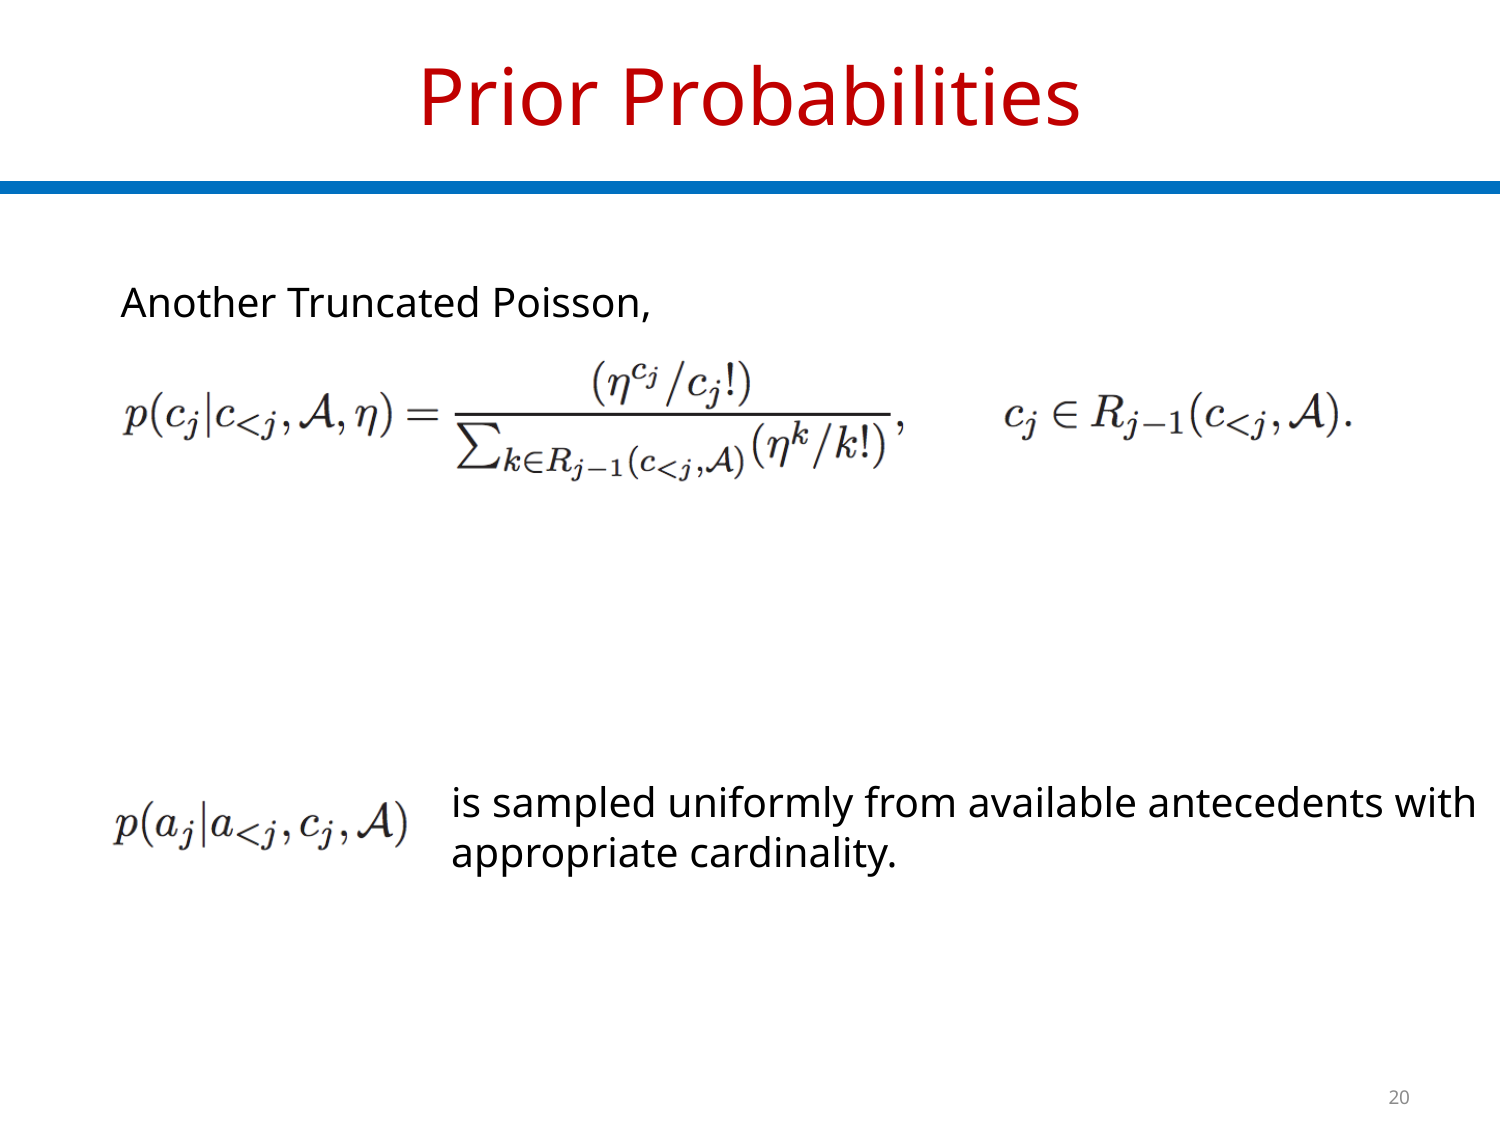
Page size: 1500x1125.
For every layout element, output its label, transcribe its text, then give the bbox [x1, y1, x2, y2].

text_box is sampled uniformly from available antecedents with appropriate cardinality. [436, 769, 1500, 883]
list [49, 334, 1401, 501]
picture [97, 777, 417, 876]
slide_number 20 [1074, 1085, 1425, 1112]
text_box Another Truncated Poisson, [105, 269, 668, 332]
title Prior Probabilities [0, 0, 1500, 188]
